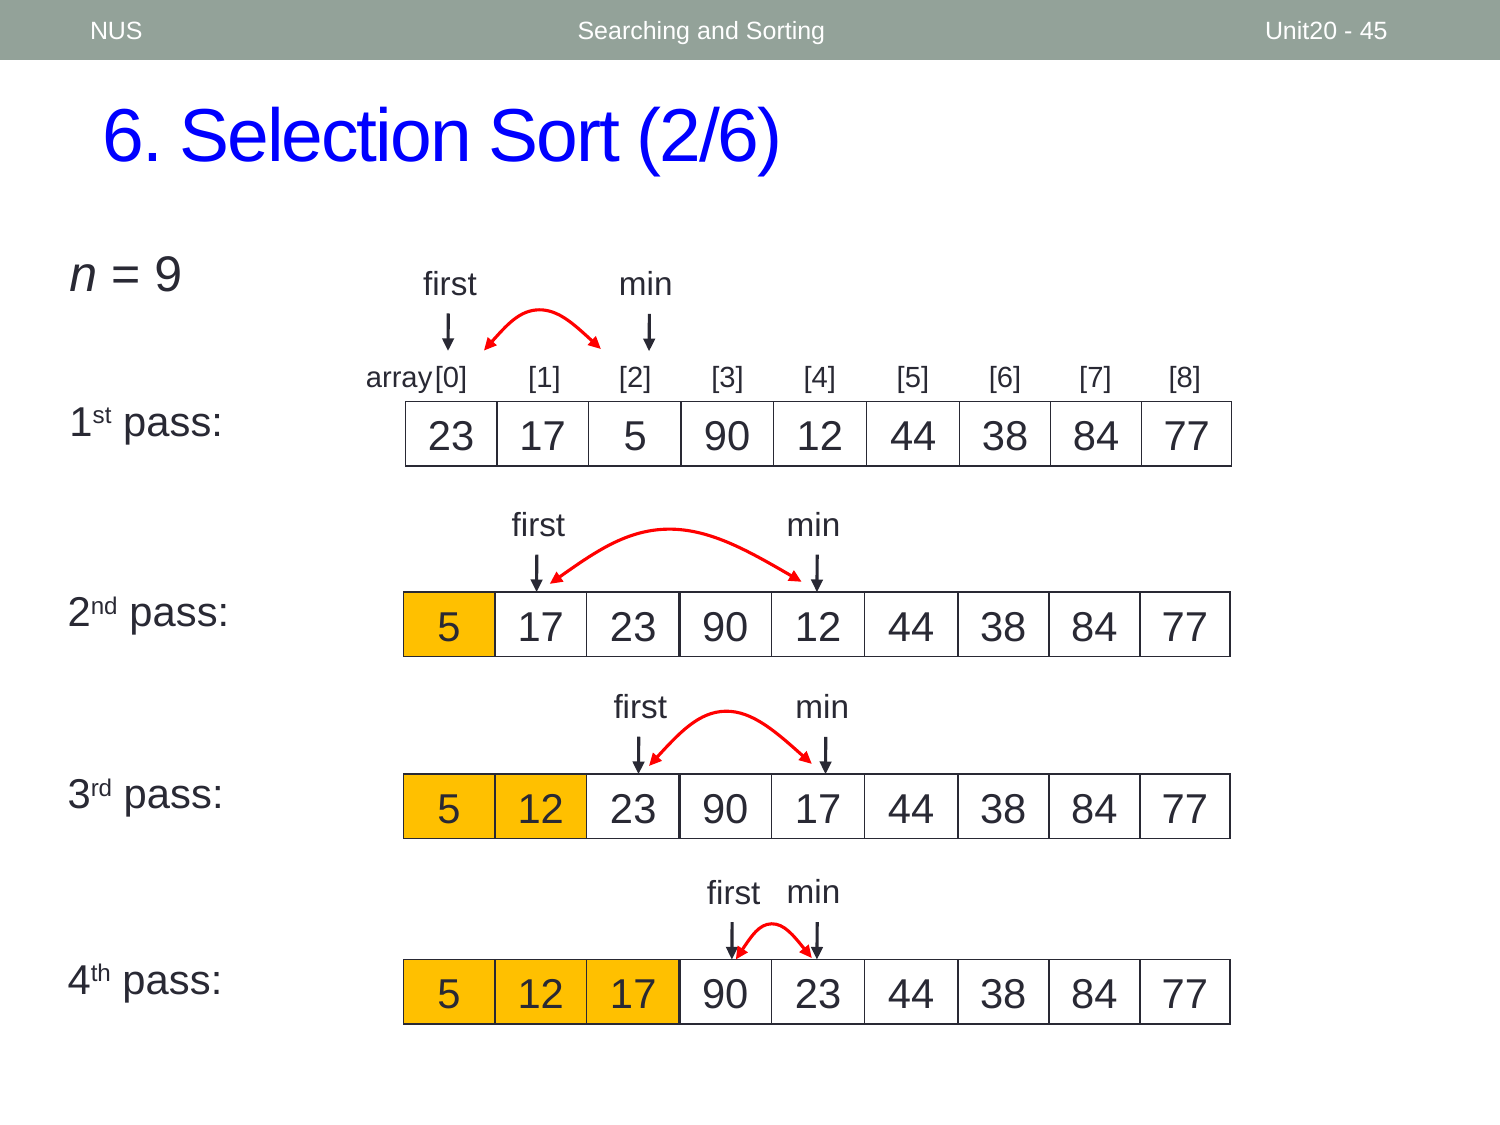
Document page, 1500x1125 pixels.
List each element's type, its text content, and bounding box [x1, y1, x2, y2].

slide_number Unit20 - 45 [1250, 3, 1425, 57]
text_box [512, 309, 600, 347]
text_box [52, 759, 1231, 840]
title 6. Selection Sort (2/6) [87, 62, 1463, 200]
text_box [691, 863, 769, 960]
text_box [52, 945, 1231, 1026]
slide_number NUS [75, 3, 550, 57]
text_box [779, 677, 865, 775]
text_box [342, 350, 1232, 468]
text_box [598, 677, 693, 775]
text_box [599, 529, 768, 574]
text_box [703, 711, 777, 756]
text_box n = 9 [54, 234, 264, 309]
footer Searching and Sorting [562, 3, 1238, 57]
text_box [603, 254, 689, 352]
text_box 1st pass: [54, 387, 264, 452]
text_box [771, 862, 857, 960]
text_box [52, 577, 1231, 658]
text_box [771, 495, 857, 593]
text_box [408, 254, 502, 351]
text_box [496, 495, 591, 593]
